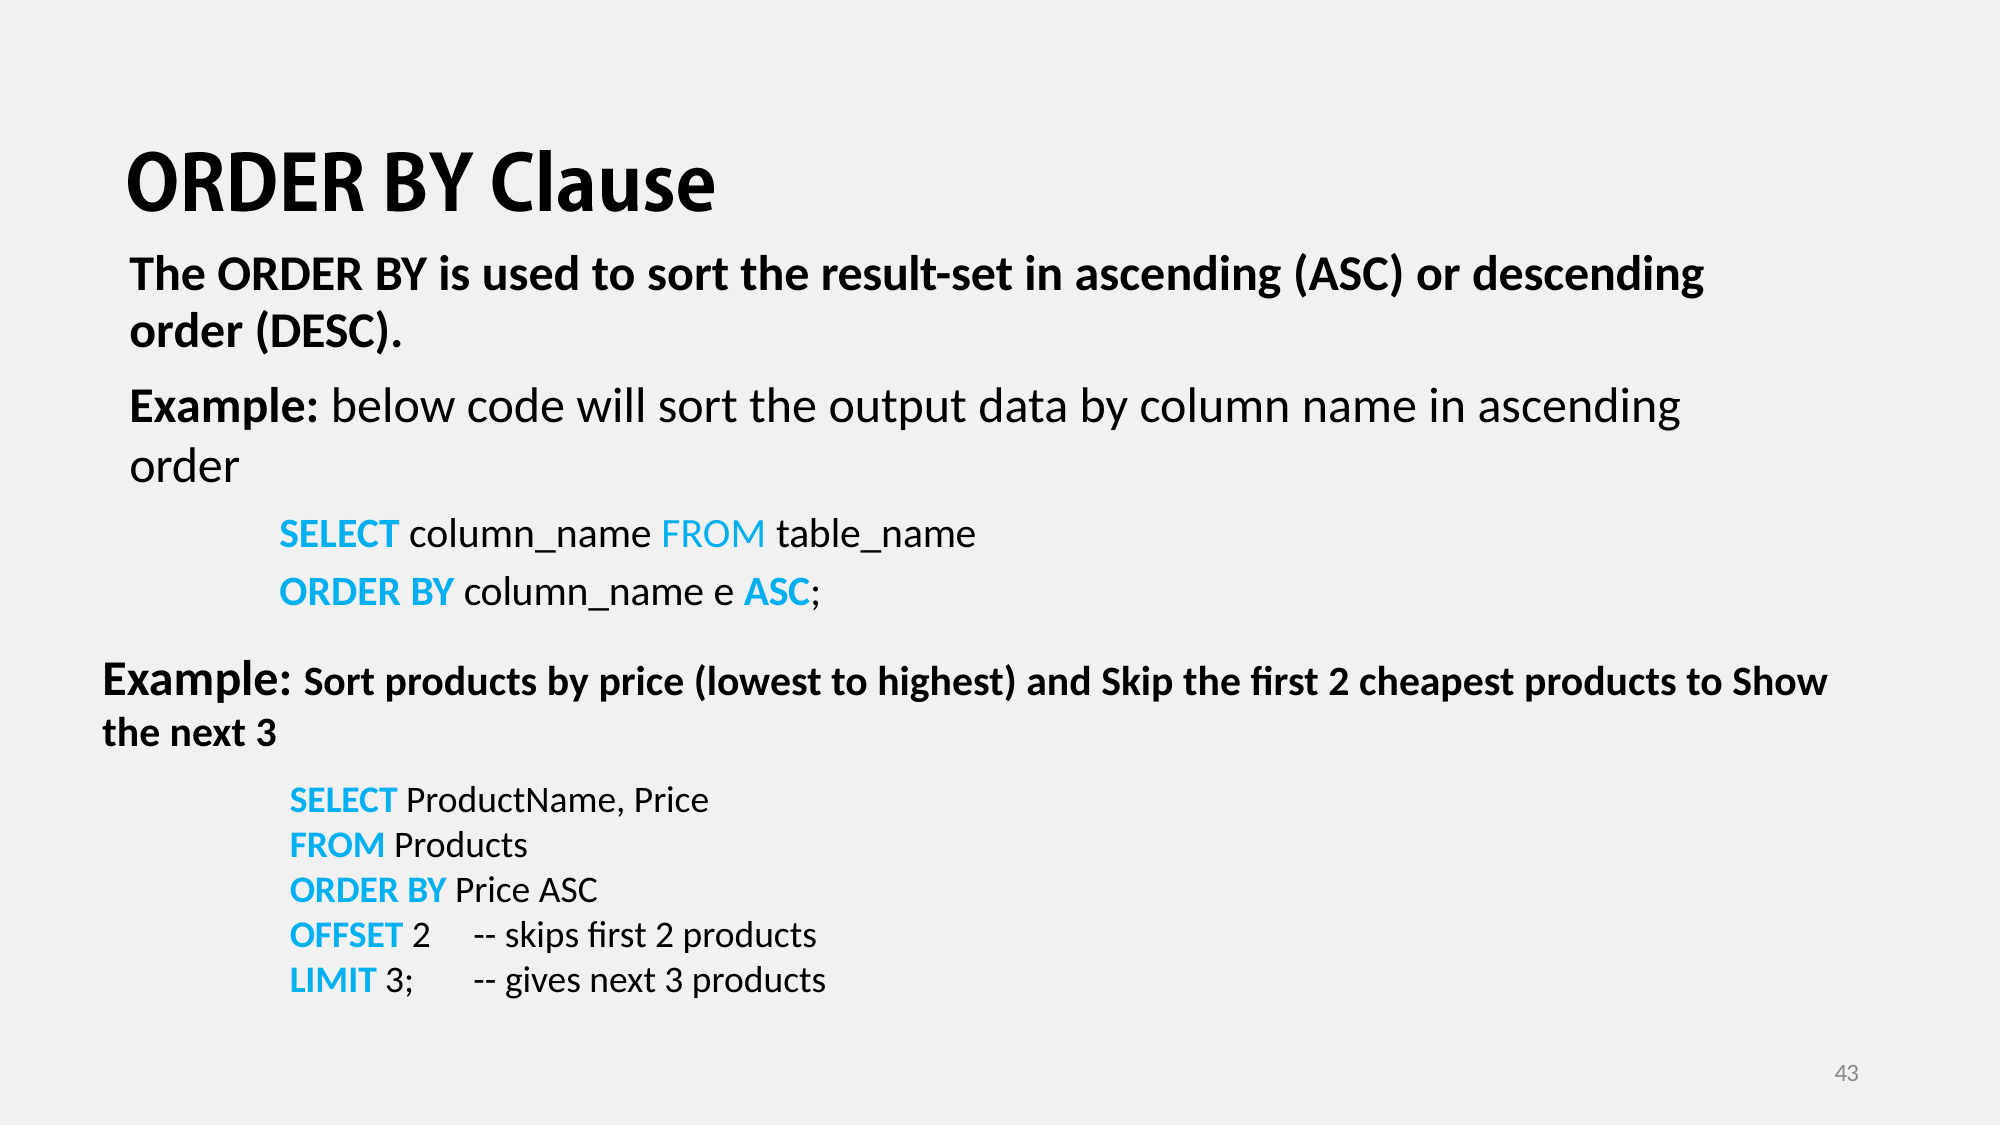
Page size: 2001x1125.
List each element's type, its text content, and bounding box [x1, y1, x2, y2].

slide_number 43 [1802, 1060, 1863, 1088]
text_box SELECT ProductName, Price FROM Products ORDER BY Price ASC OFFSET 2 -- skips first 2 products LIMIT 3; -- gives next 3 products [275, 767, 1275, 1008]
picture [124, 137, 756, 232]
text_box The ORDER BY is used to sort the result-set in ascending (ASC) or descending order (DESC). Example: below code will sort the output data by column name in ascending order SELECT column_name FROM table_name ORDER BY column_name e ASC; [112, 236, 1775, 622]
text_box Example: Sort products by price (lowest to highest) and Skip the first 2 cheapest products to Show the next 3 [87, 637, 1888, 763]
